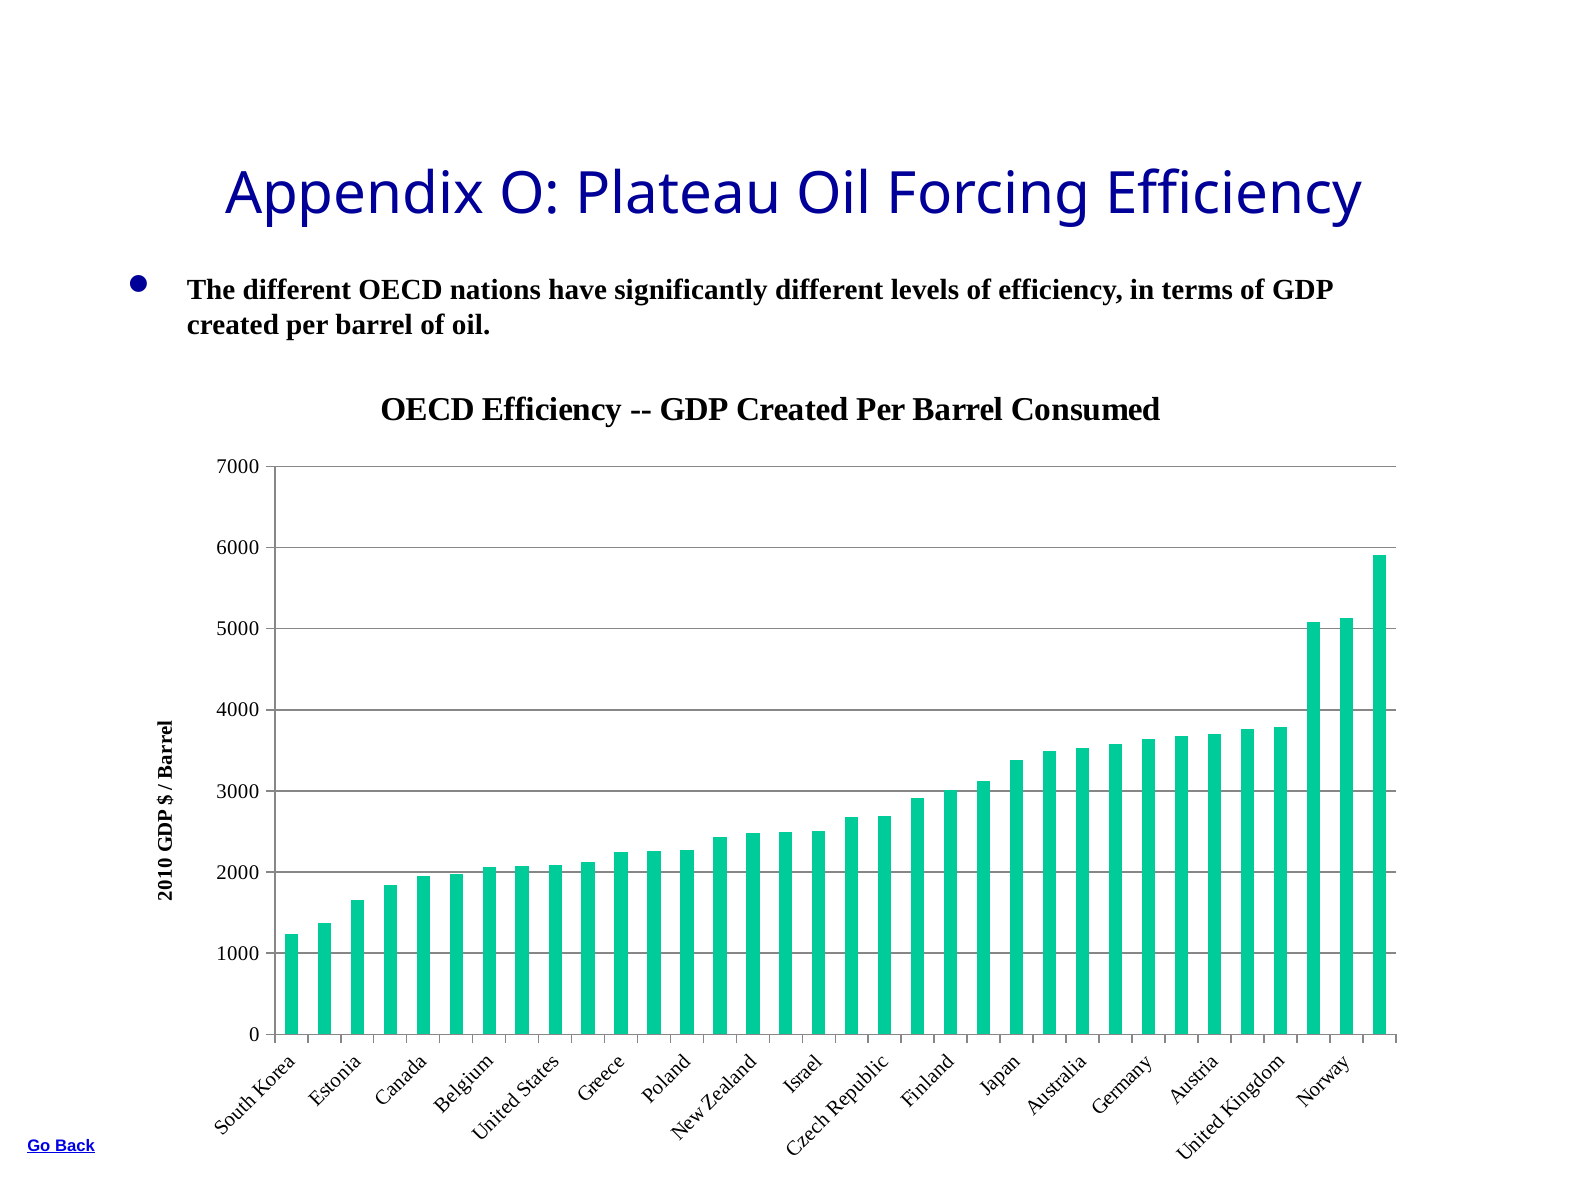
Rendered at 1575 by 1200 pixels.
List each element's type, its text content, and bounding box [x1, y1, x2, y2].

chart [119, 355, 1423, 1183]
text_box Go Back [12, 1127, 114, 1162]
title Appendix O: Plateau Oil Forcing Efficiency [37, 99, 1550, 288]
list The different OECD nations have significantly different levels of efficiency, in terms of GDP created per barrel of oil. [112, 262, 1388, 1000]
